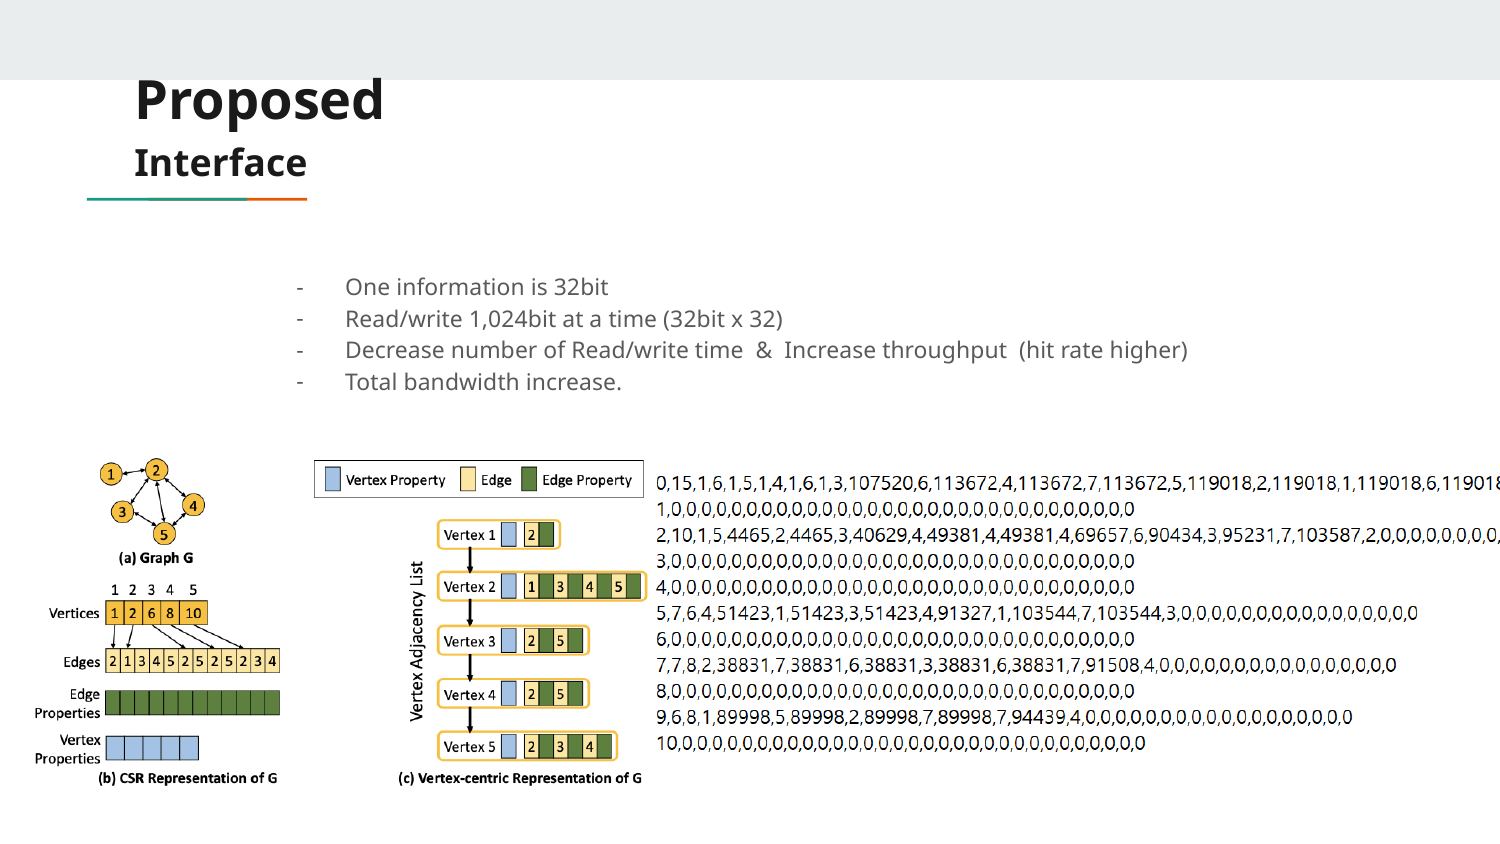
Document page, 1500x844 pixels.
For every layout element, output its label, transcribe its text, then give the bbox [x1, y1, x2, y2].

title Interface [119, 124, 1381, 230]
list One information is 32bit Read/write 1,024bit at a time (32bit x 32) Decrease number of Read/write time & Increase throughput (hit rate higher) Total bandwidth increase. [105, 253, 1367, 469]
picture [0, 421, 1500, 807]
title Proposed [119, 50, 1381, 124]
